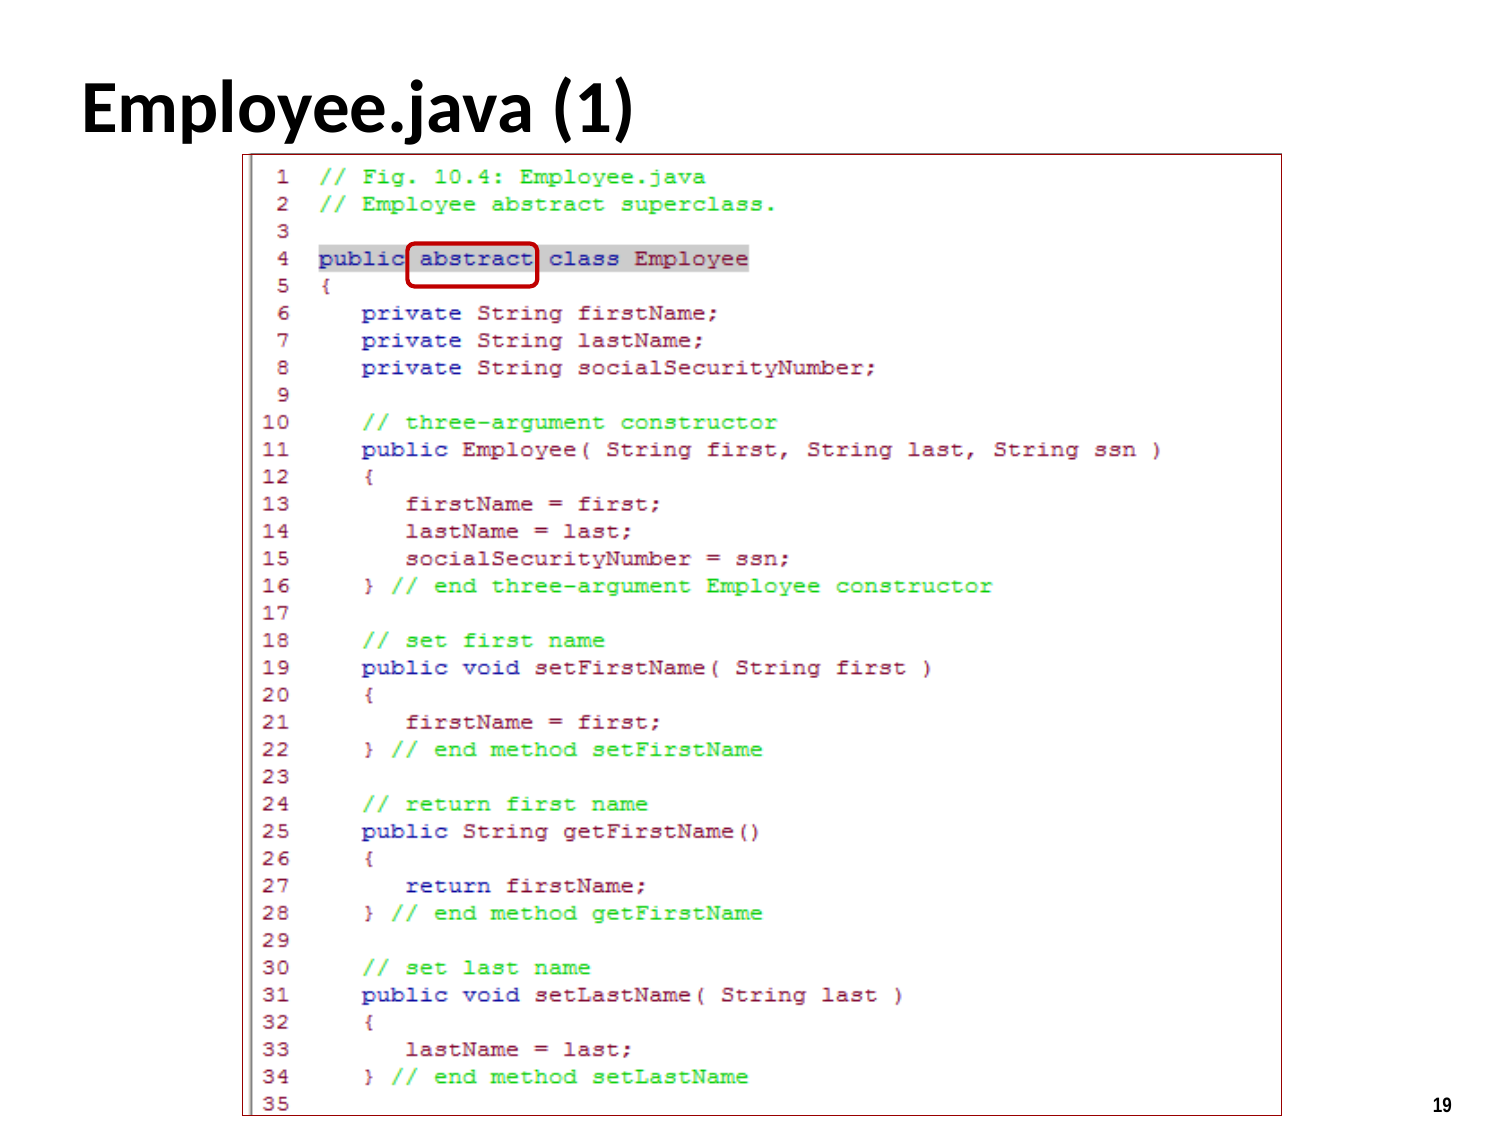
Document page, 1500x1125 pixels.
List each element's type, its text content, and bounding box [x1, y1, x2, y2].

title Employee.java (1) [74, 12, 1438, 192]
picture [241, 153, 1282, 1117]
